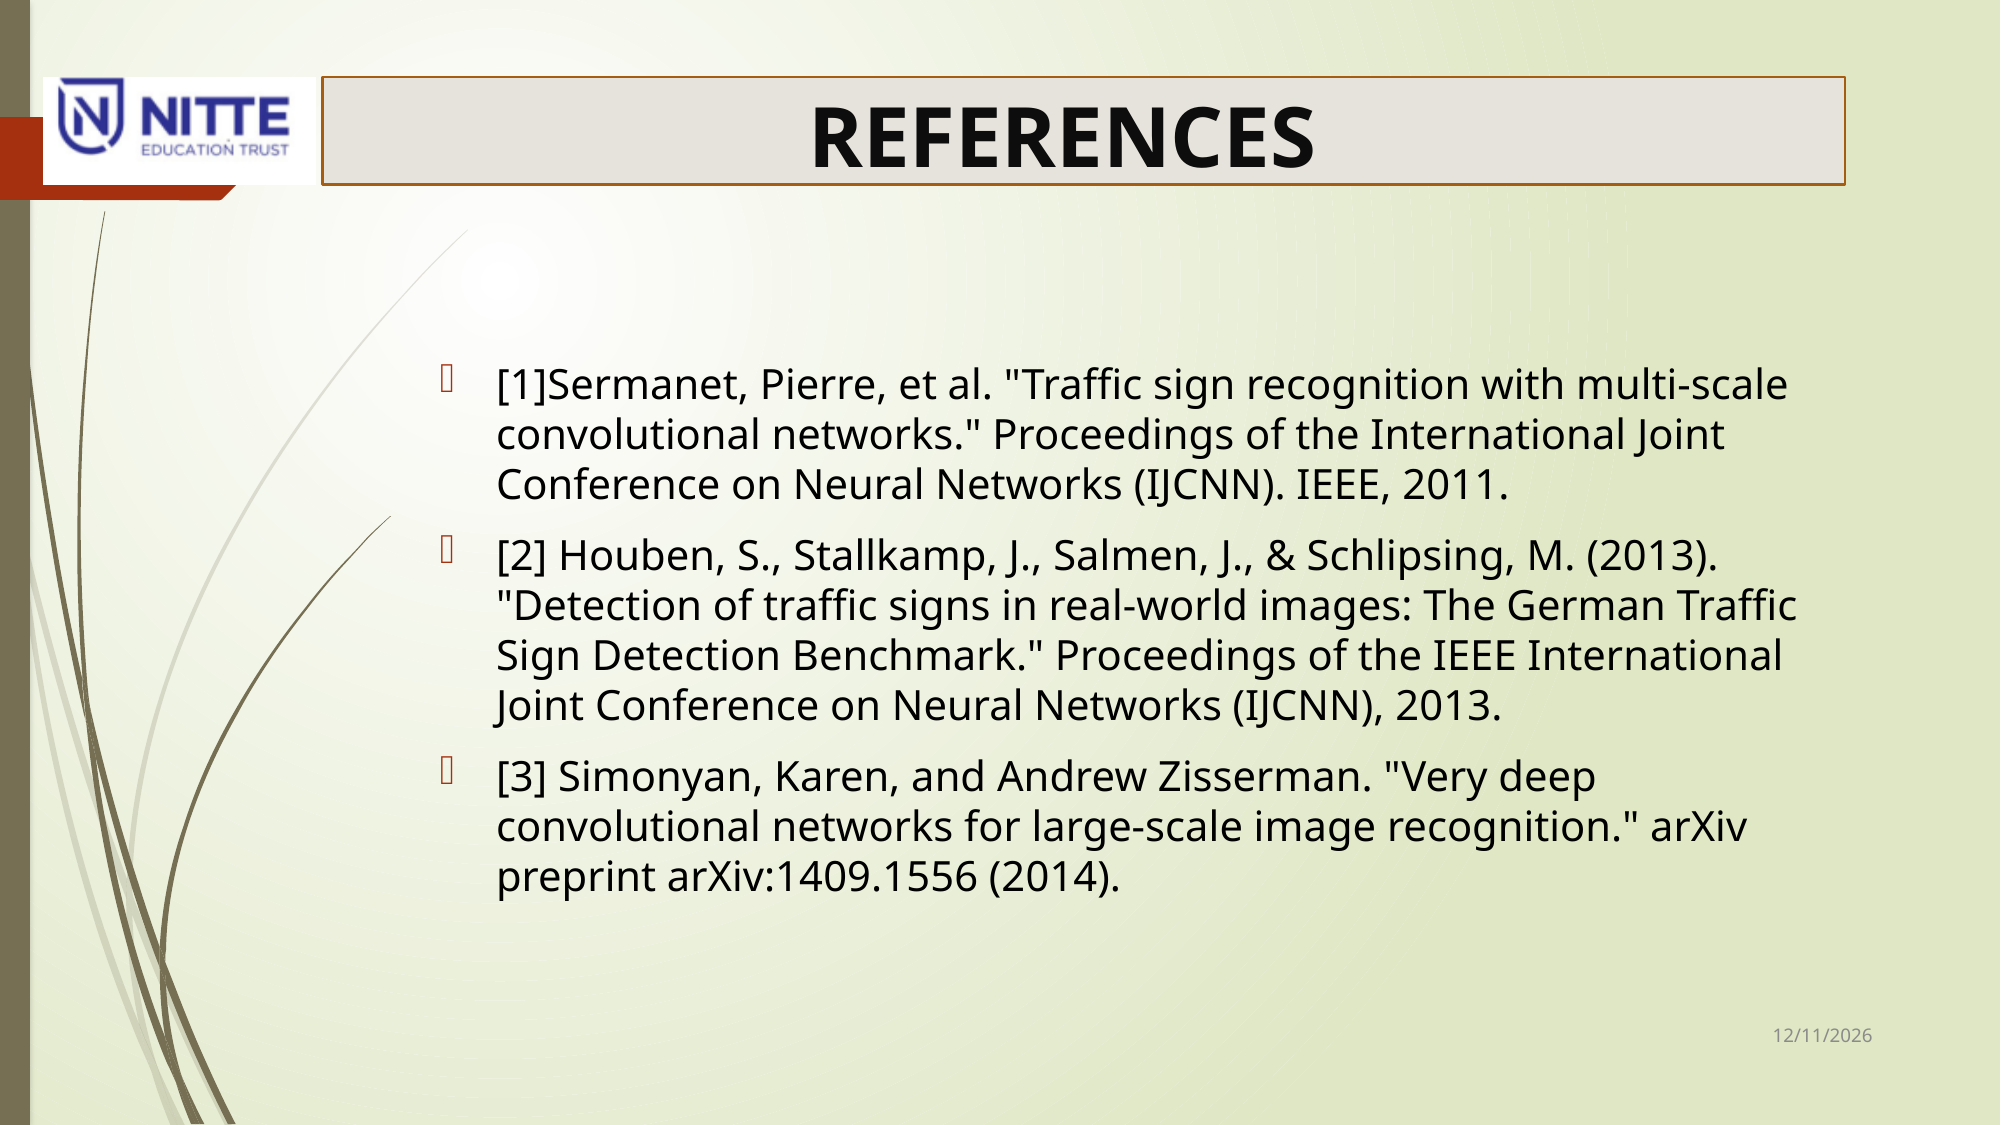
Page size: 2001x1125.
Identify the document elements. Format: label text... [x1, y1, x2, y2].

picture [43, 76, 316, 185]
list [1]Sermanet, Pierre, et al. "Traffic sign recognition with multi-scale convolutional networks." Proceedings of the International Joint Conference on Neural Networks (IJCNN). IEEE, 2011. [2] Houben, S., Stallkamp, J., Salmen, J., & Schlipsing, M. (2013). "Detection of traffic signs in real-world images: The German Traffic Sign Detection Benchmark." Proceedings of the IEEE International Joint Conference on Neural Networks (IJCNN), 2013. [3] Simonyan, Karen, and Andrew Zisserman. "Very deep convolutional networks for large-scale image recognition." arXiv preprint arXiv:1409.1556 (2014). [424, 350, 1888, 970]
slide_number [1699, 1005, 1888, 1067]
title REFERENCES [321, 76, 1846, 186]
